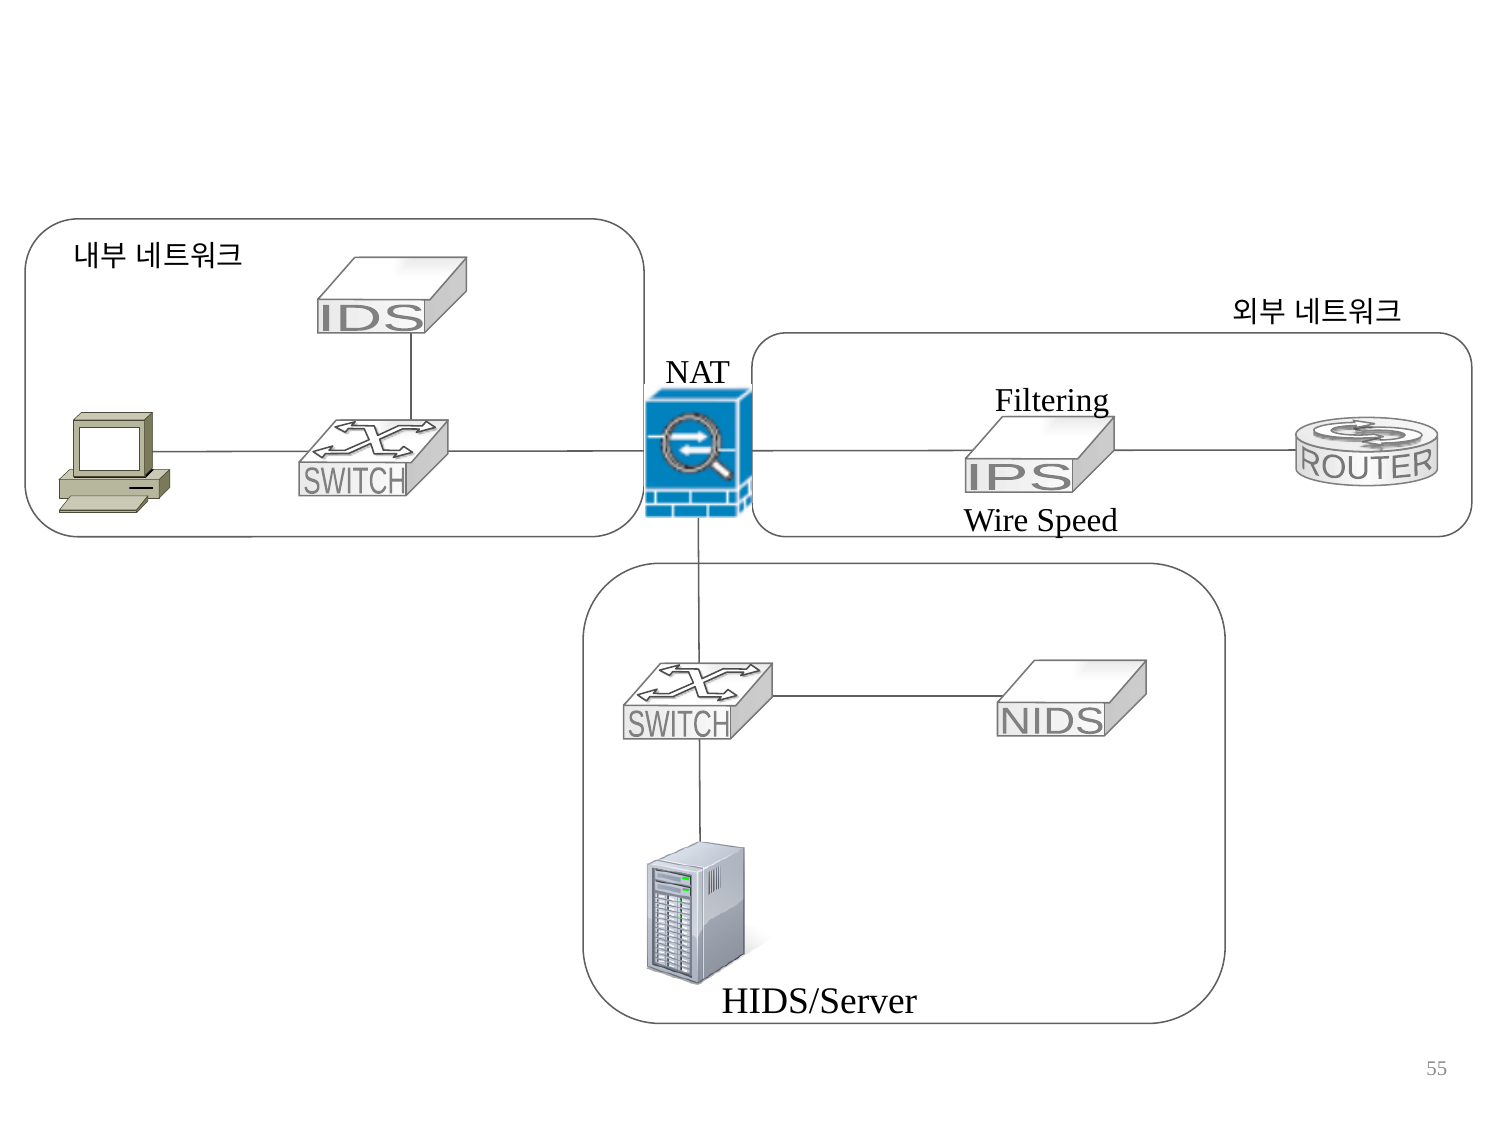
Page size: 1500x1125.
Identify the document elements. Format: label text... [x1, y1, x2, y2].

slide_number 55 [1124, 1037, 1463, 1097]
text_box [25, 218, 1472, 1030]
